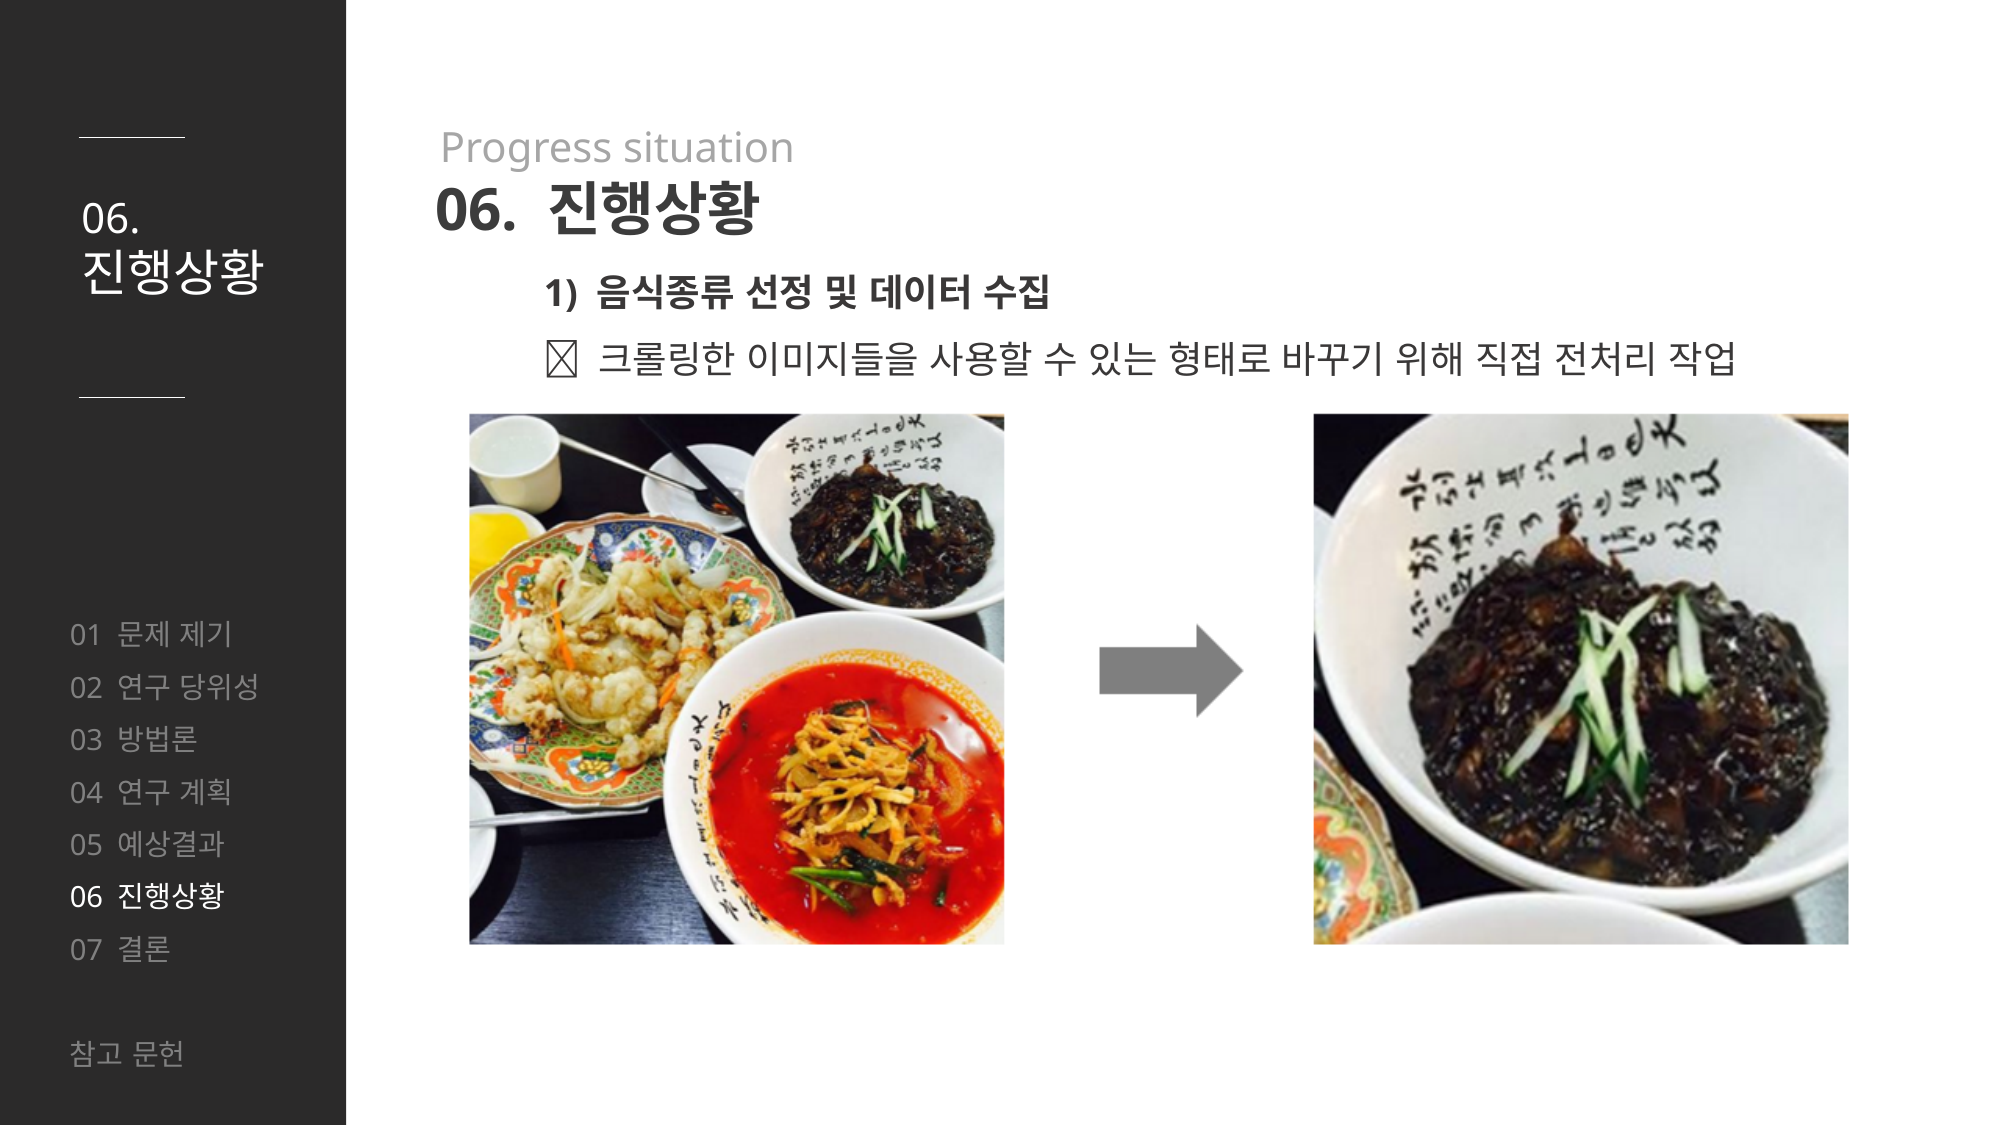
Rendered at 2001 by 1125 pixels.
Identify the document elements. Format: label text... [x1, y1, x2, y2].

text_box [0, 0, 347, 1125]
text_box 06. 진행상황 [66, 184, 303, 310]
text_box 01 문제 제기 02 연구 당위성 03 방법론 04 연구 계획 05 예상결과 06 진행상황 07 결론 참고 문헌 [55, 613, 359, 1125]
text_box 1) 음식종류 선정 및 데이터 수집  크롤링한 이미지들을 사용할 수 있는 형태로 바꾸기 위해 직접 전처리 작업 [528, 239, 1754, 389]
text_box Progress situation [425, 113, 870, 179]
text_box 06. 진행상황 [420, 164, 777, 249]
picture [440, 397, 1866, 962]
